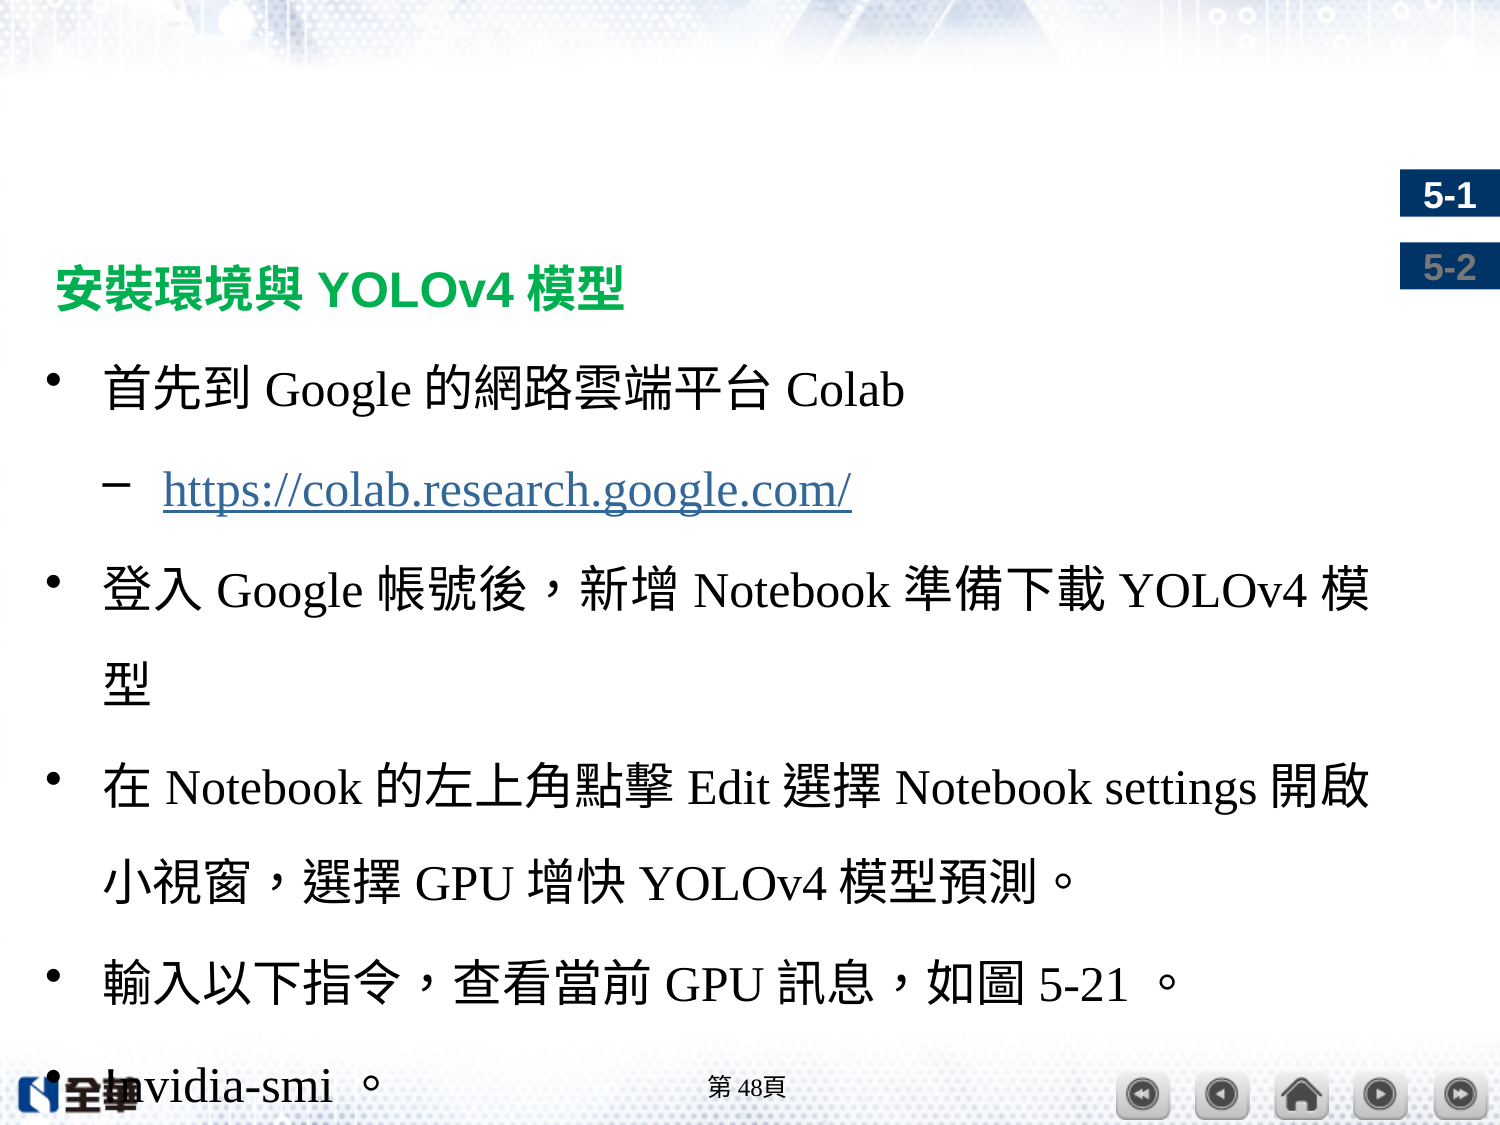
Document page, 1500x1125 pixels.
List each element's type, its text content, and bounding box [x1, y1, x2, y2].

list 安裝環境與YOLOv4模型 首先到Google的網路雲端平台Colab https://colab.research.google.com/ 登入Google帳號後，新增Notebook準備下載YOLOv4模型 在Notebook的左上角點擊Edit選擇Notebook settings開啟小視窗，選擇GPU增快YOLOv4模型預測。 輸入以下指令，查看當前GPU訊息，如圖5-21。 !nvidia-smi。 [29, 219, 1386, 1048]
picture [0, 0, 1500, 1125]
